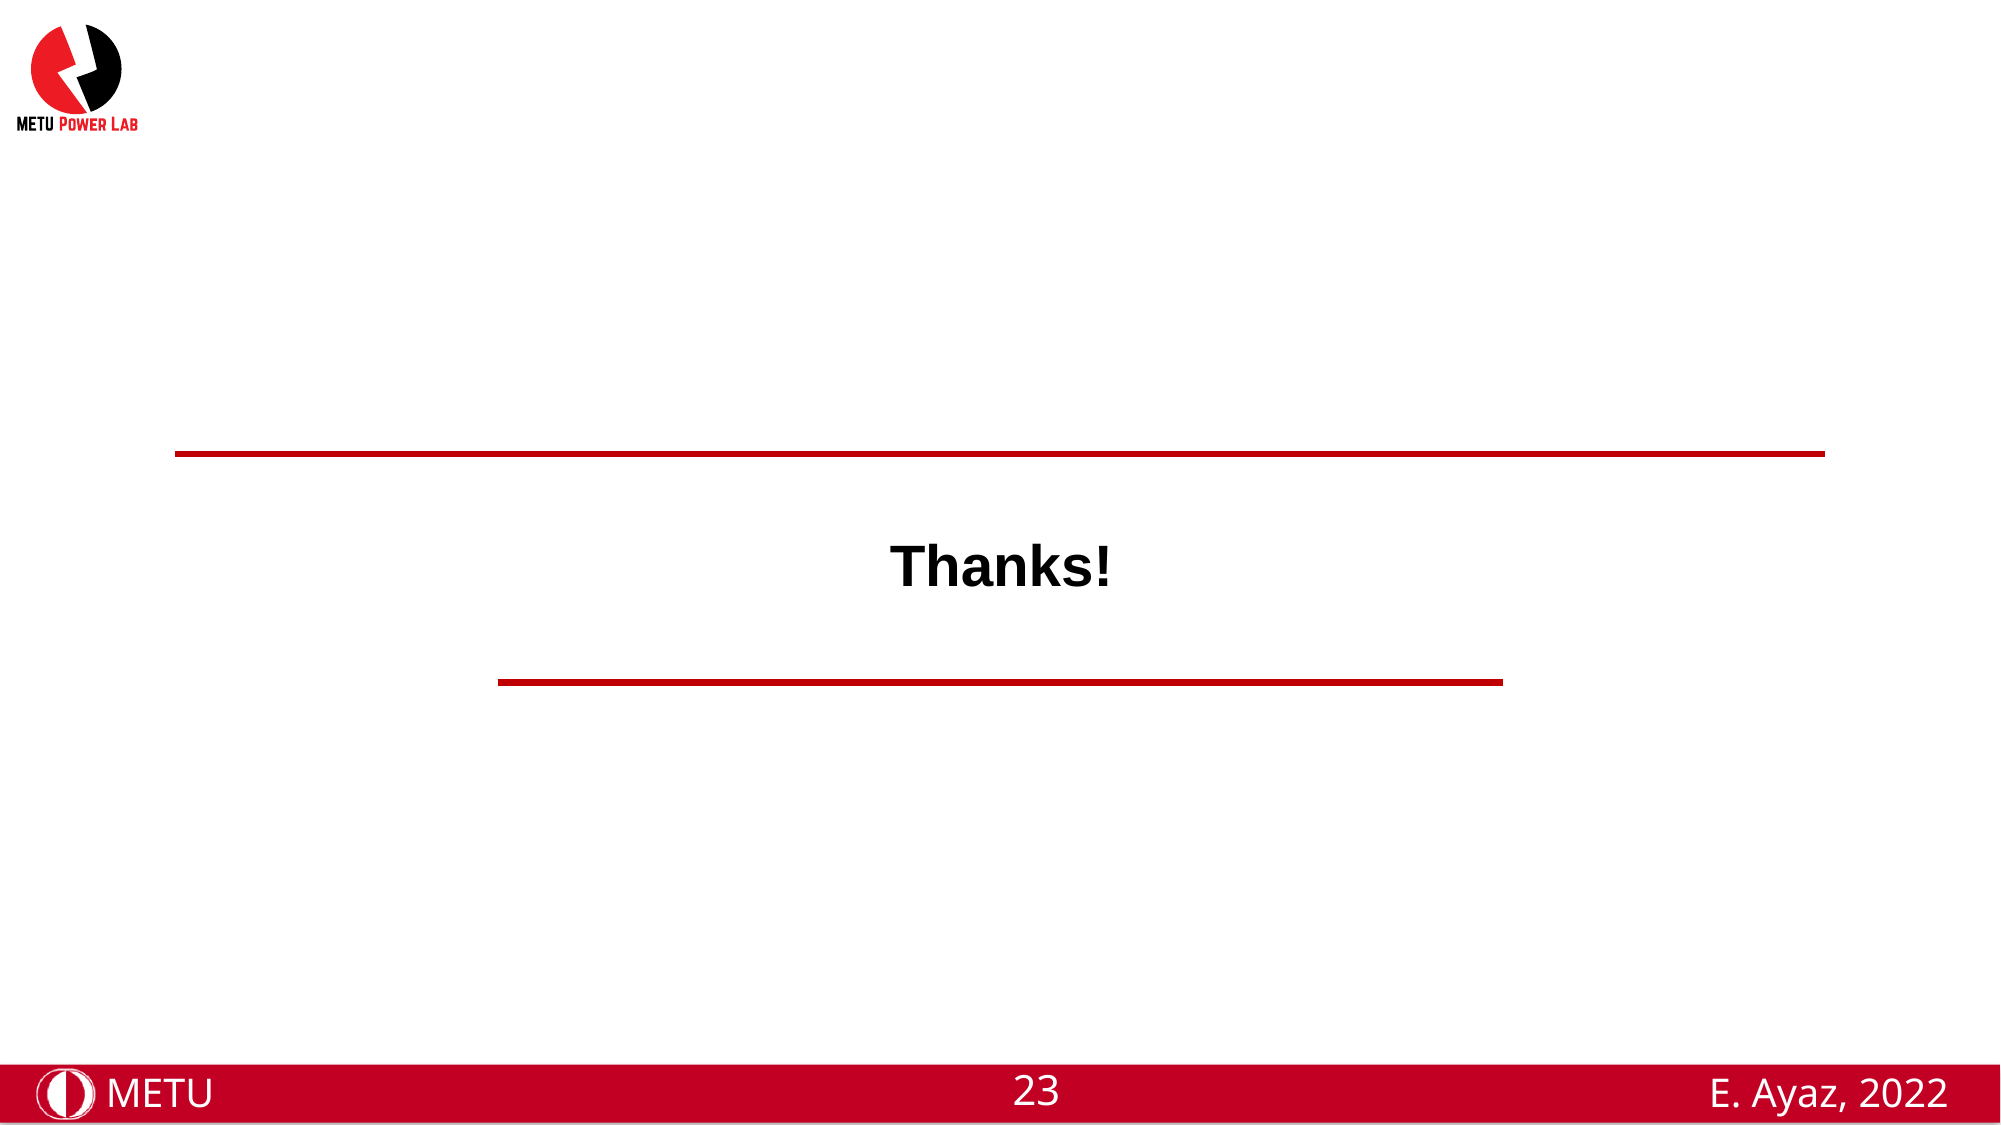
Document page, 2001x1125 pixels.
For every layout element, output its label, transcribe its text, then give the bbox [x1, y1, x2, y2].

picture [30, 1068, 99, 1120]
text_box Thanks! [184, 528, 1820, 625]
